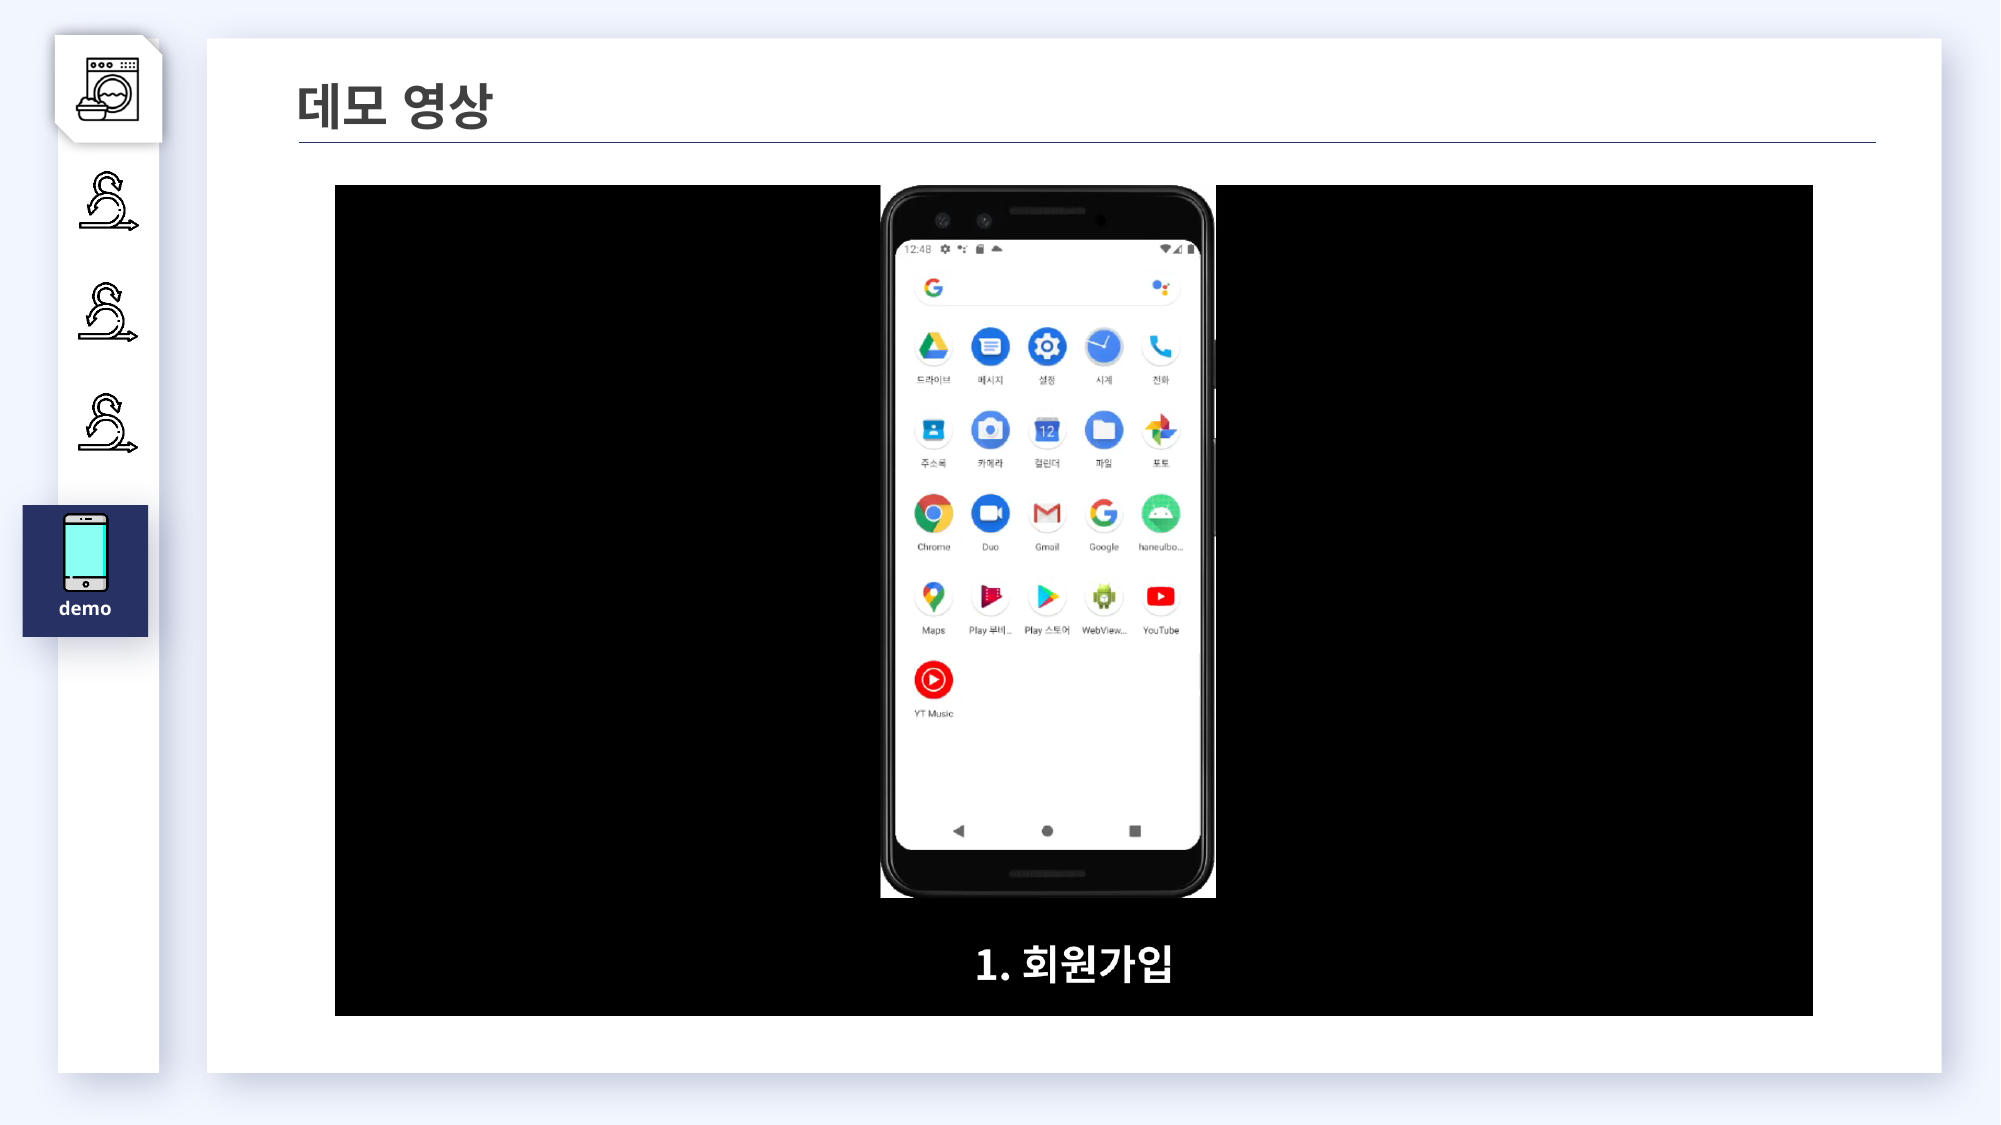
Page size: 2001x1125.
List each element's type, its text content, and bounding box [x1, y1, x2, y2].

picture [78, 393, 138, 454]
text_box 데모 영상 [206, 37, 1943, 1074]
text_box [22, 505, 149, 637]
picture [62, 42, 155, 136]
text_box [335, 184, 1814, 1017]
text_box [57, 138, 160, 508]
picture [79, 171, 139, 231]
picture [78, 282, 138, 342]
text_box [57, 656, 160, 1074]
